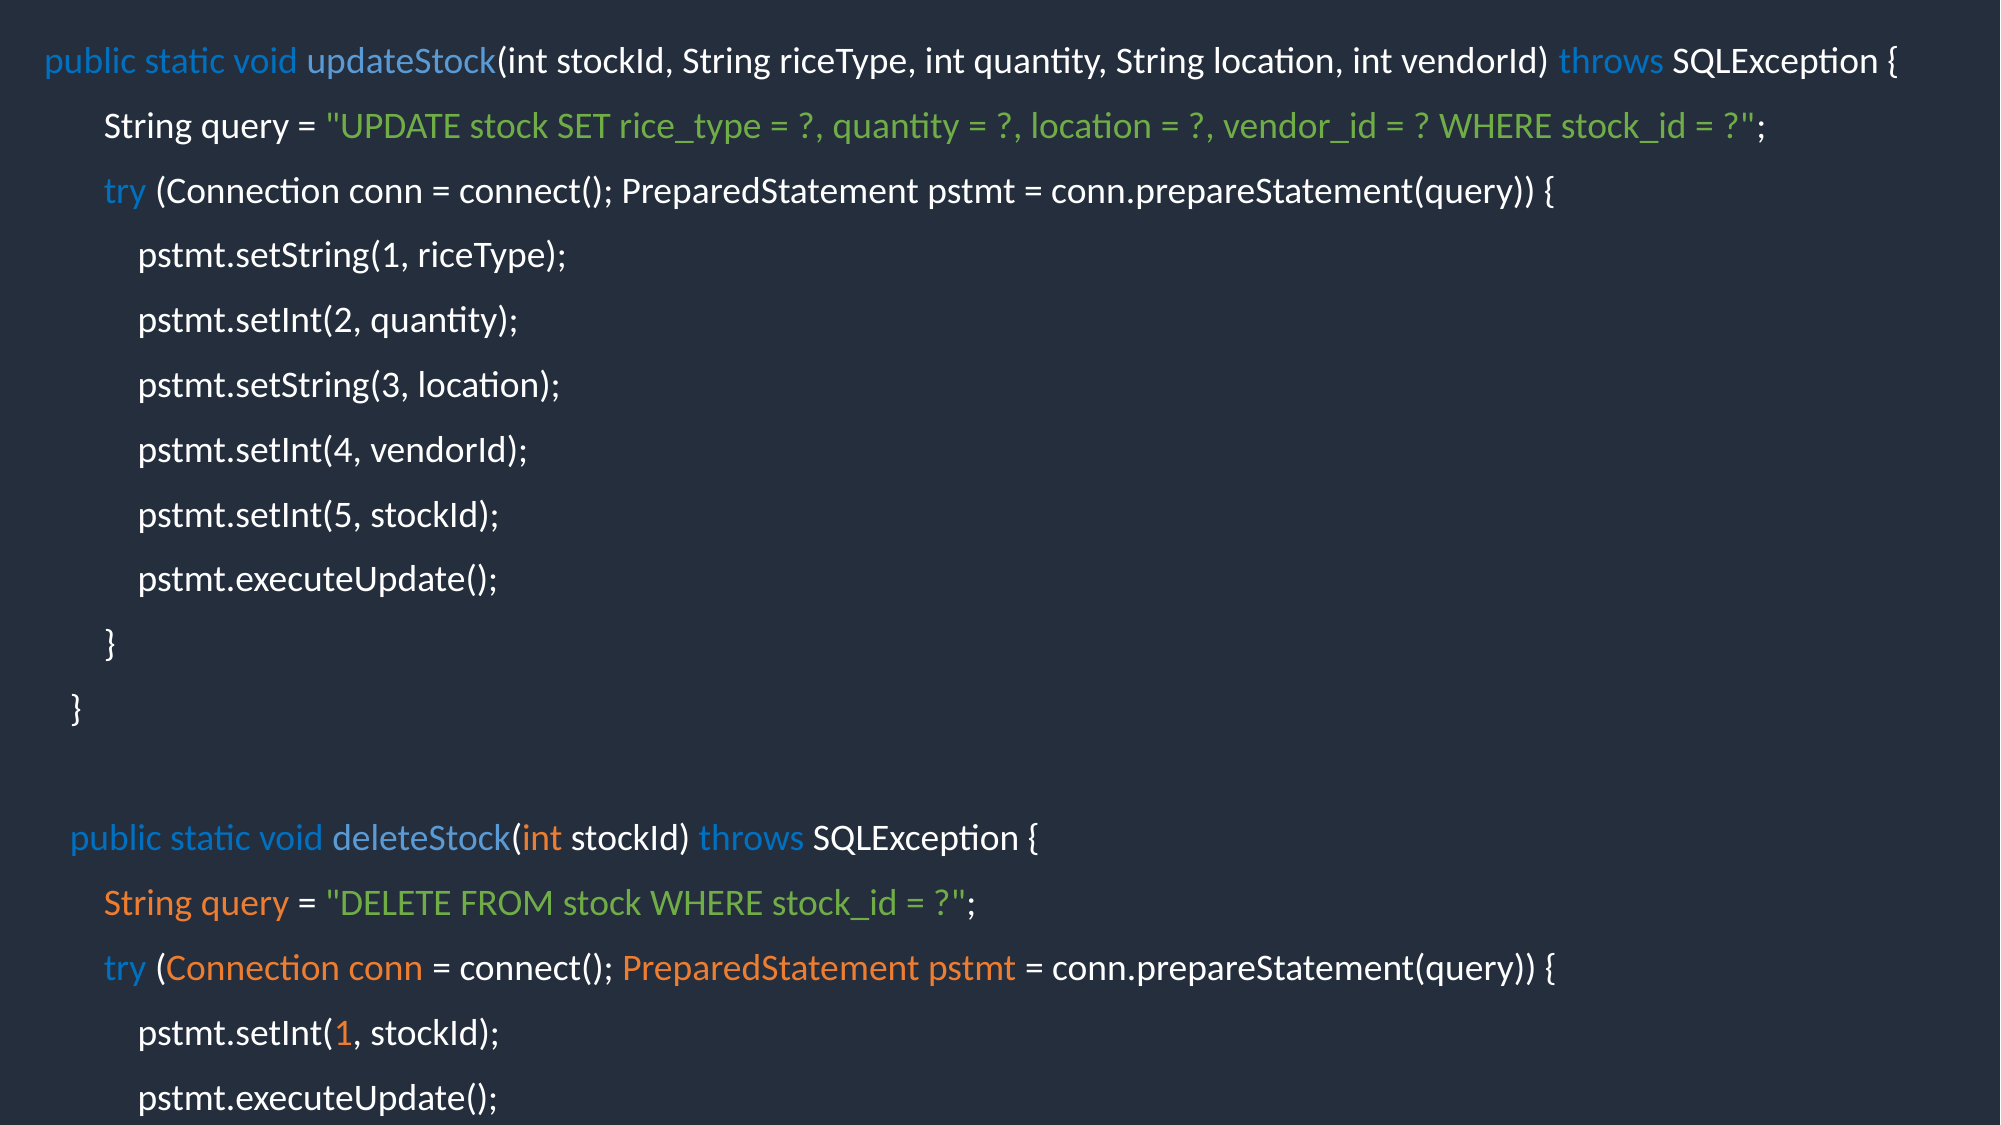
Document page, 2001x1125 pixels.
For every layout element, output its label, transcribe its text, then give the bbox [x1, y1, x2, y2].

text_box public static void updateStock(int stockId, String riceType, int quantity, String location, int vendorId) throws SQLException { String query = "UPDATE stock SET rice_type = ?, quantity = ?, location = ?, vendor_id = ? WHERE stock_id = ?"; try (Connection conn = connect(); PreparedStatement pstmt = conn.prepareStatement(query)) { pstmt.setString(1, riceType); pstmt.setInt(2, quantity); pstmt.setString(3, location); pstmt.setInt(4, vendorId); pstmt.setInt(5, stockId); pstmt.executeUpdate(); } } public static void deleteStock(int stockId) throws SQLException { String query = "DELETE FROM stock WHERE stock_id = ?"; try (Connection conn = connect(); PreparedStatement pstmt = conn.prepareStatement(query)) { pstmt.setInt(1, stockId); pstmt.executeUpdate(); [20, 25, 1971, 1125]
